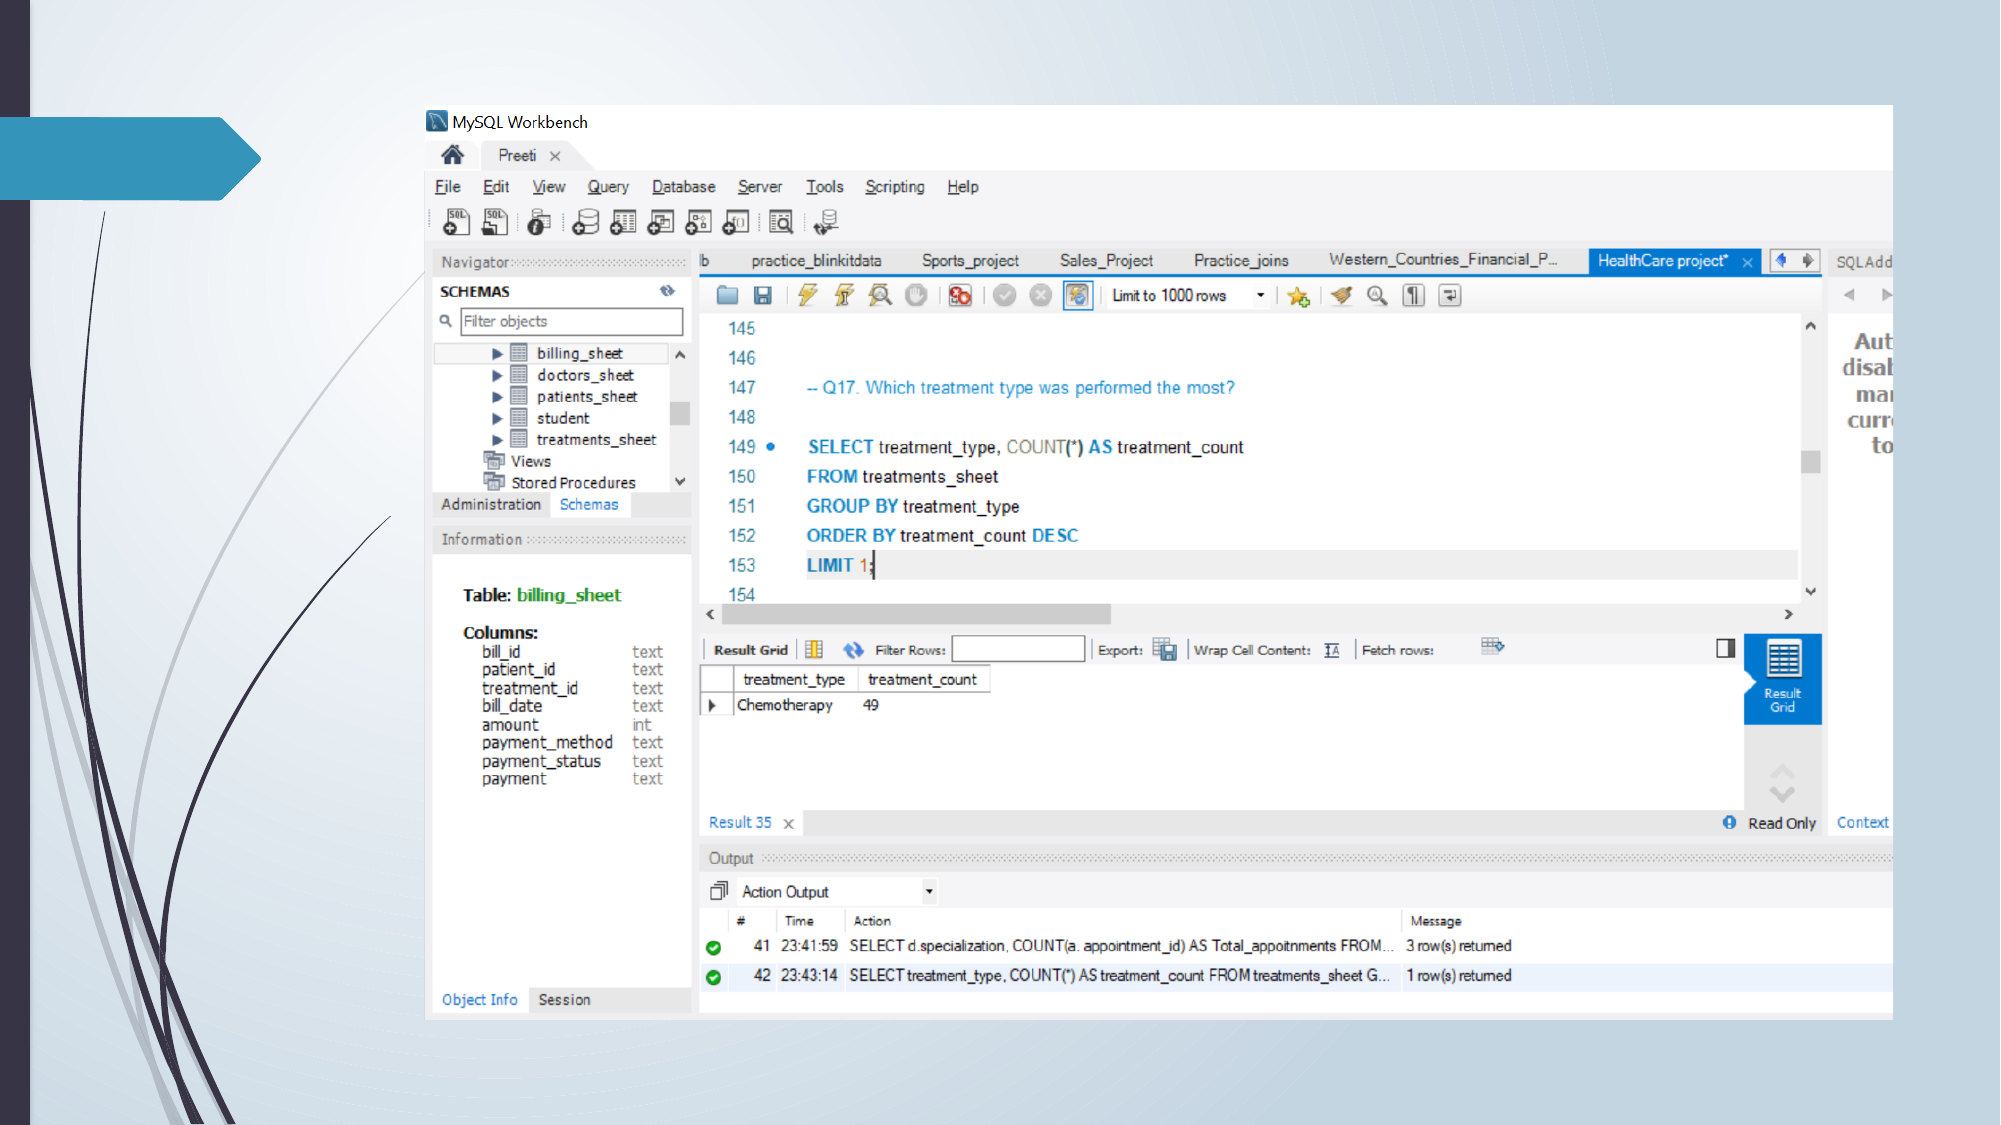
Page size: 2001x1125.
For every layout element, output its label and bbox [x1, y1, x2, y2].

text_box [0, 117, 262, 201]
picture [424, 105, 1894, 1020]
